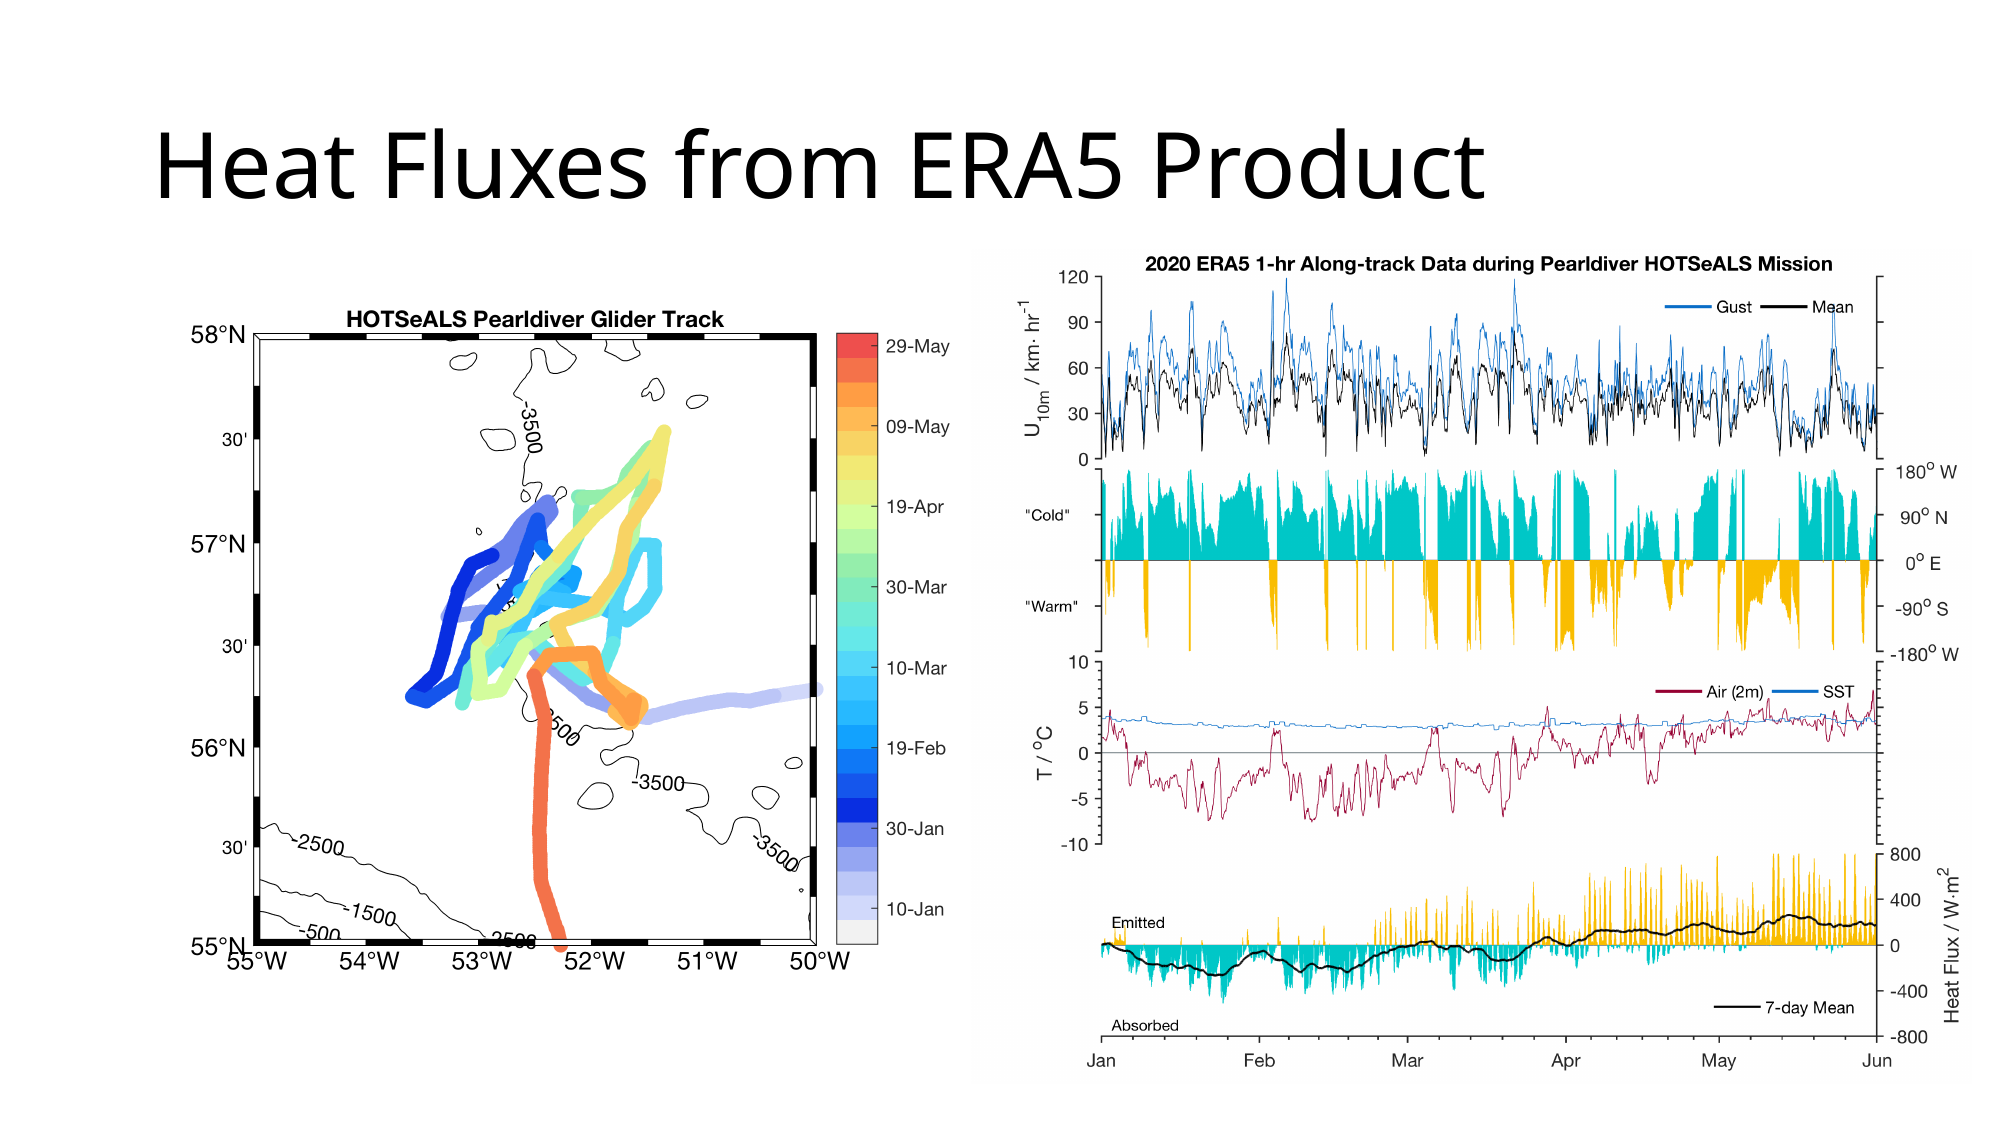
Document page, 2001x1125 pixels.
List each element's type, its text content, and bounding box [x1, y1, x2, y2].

picture [6, 249, 1972, 1084]
title Heat Fluxes from ERA5 Product [137, 59, 1863, 277]
